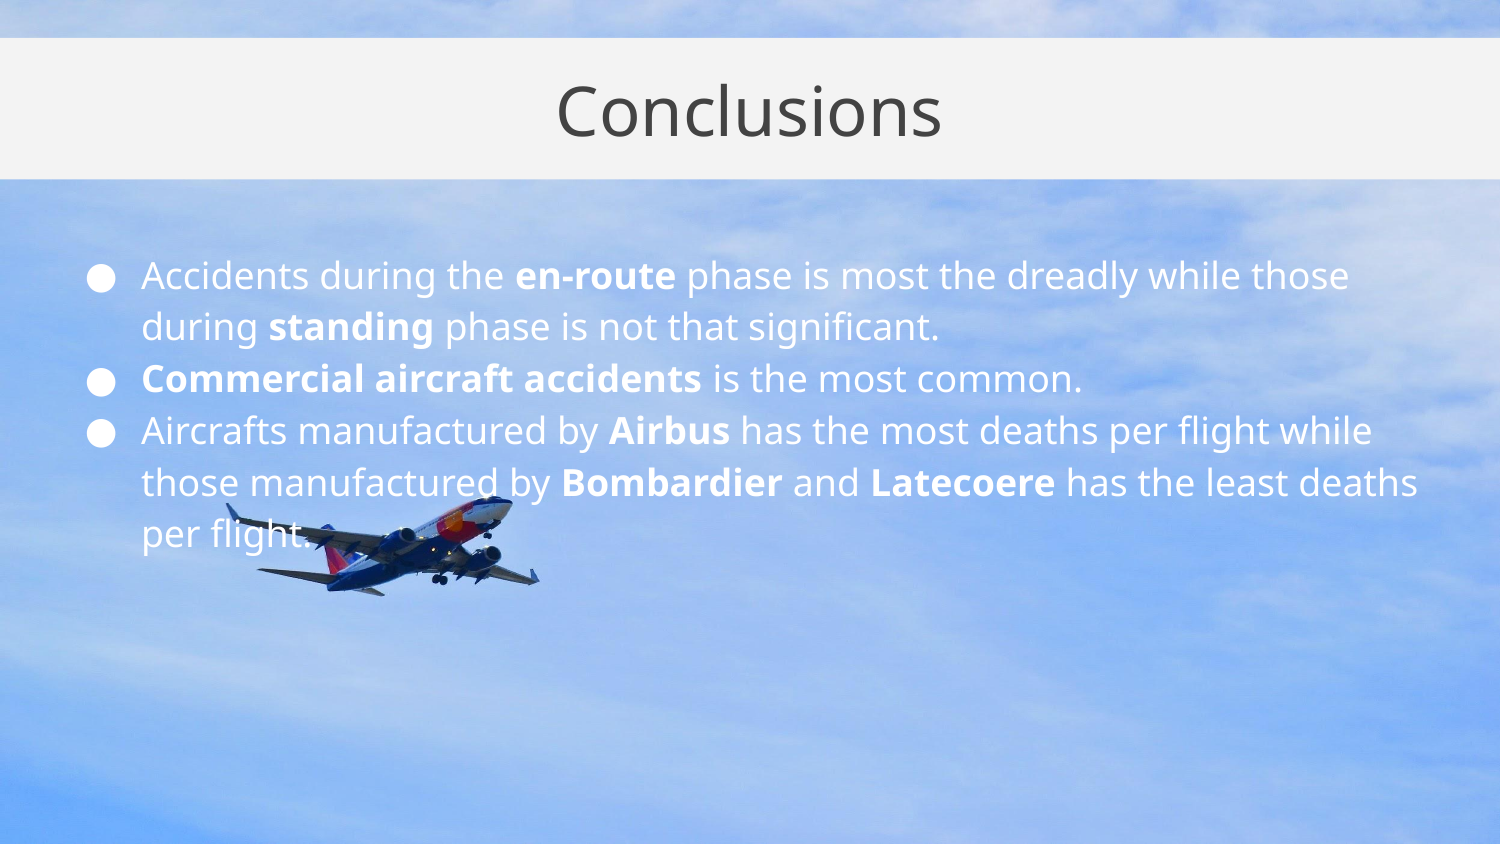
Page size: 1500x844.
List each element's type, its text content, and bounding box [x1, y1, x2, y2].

list Accidents during the en-route phase is most the dreadly while those during standing phase is not that significant. Commercial aircraft accidents is the most common. Aircrafts manufactured by Airbus has the most deaths per flight while those manufactured by Bombardier and Latecoere has the least deaths per flight. [51, 229, 1449, 780]
picture [0, 180, 1500, 844]
title Conclusions [384, 53, 1116, 147]
text_box [0, 37, 1500, 180]
picture [0, 0, 1500, 37]
